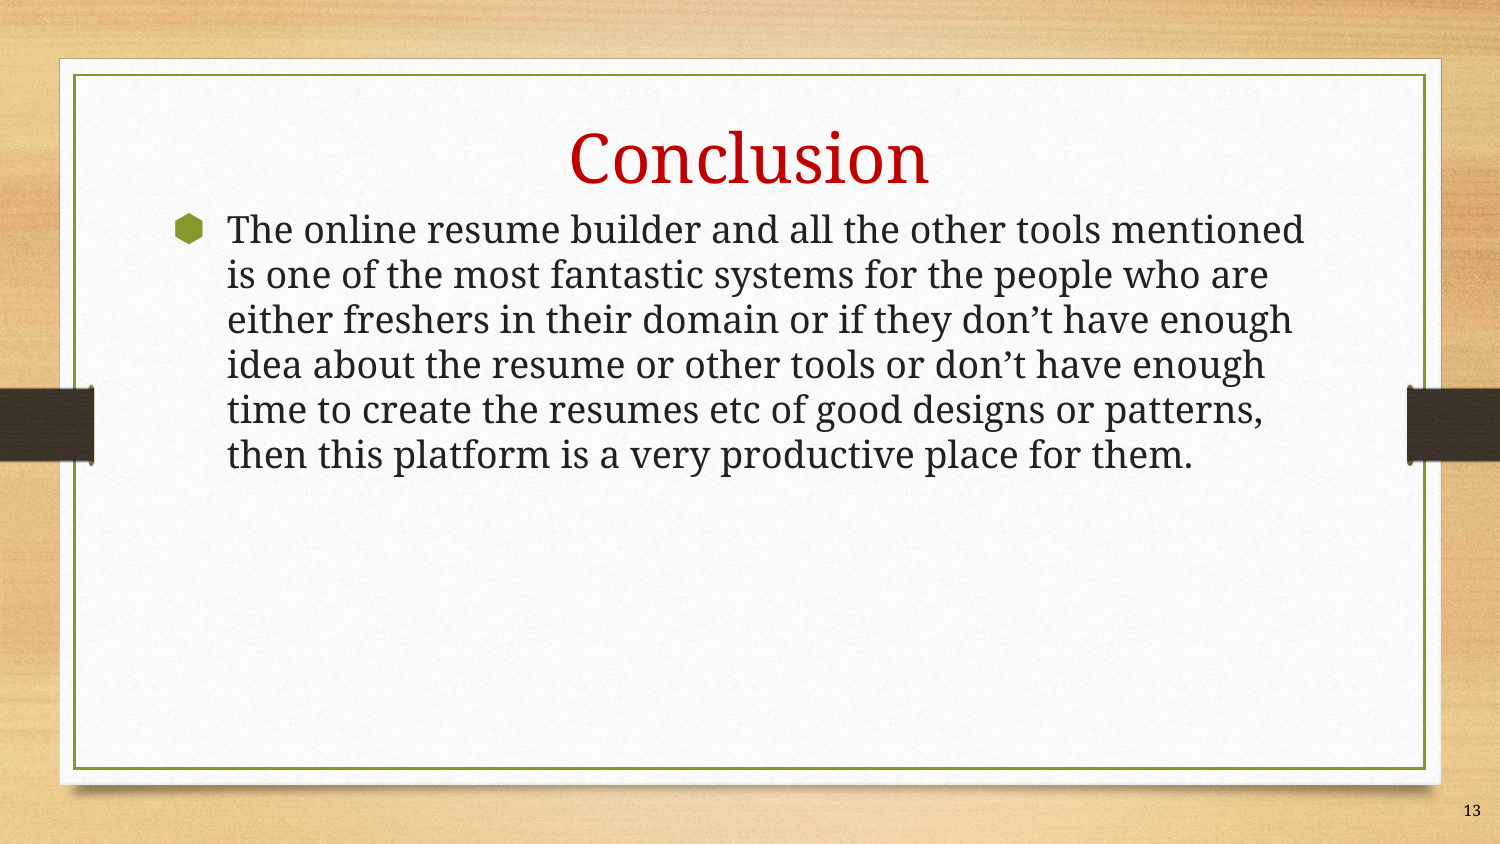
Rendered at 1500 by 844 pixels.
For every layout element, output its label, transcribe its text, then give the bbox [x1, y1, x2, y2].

picture [0, 0, 1500, 844]
title Conclusion [257, 123, 1243, 189]
list The online resume builder and all the other tools mentioned is one of the most fantastic systems for the people who are either freshers in their domain or if they don’t have enough idea about the resume or other tools or don’t have enough time to create the resumes etc of good designs or patterns, then this platform is a very productive place for them. [151, 205, 1345, 693]
slide_number 13 [1391, 779, 1482, 844]
